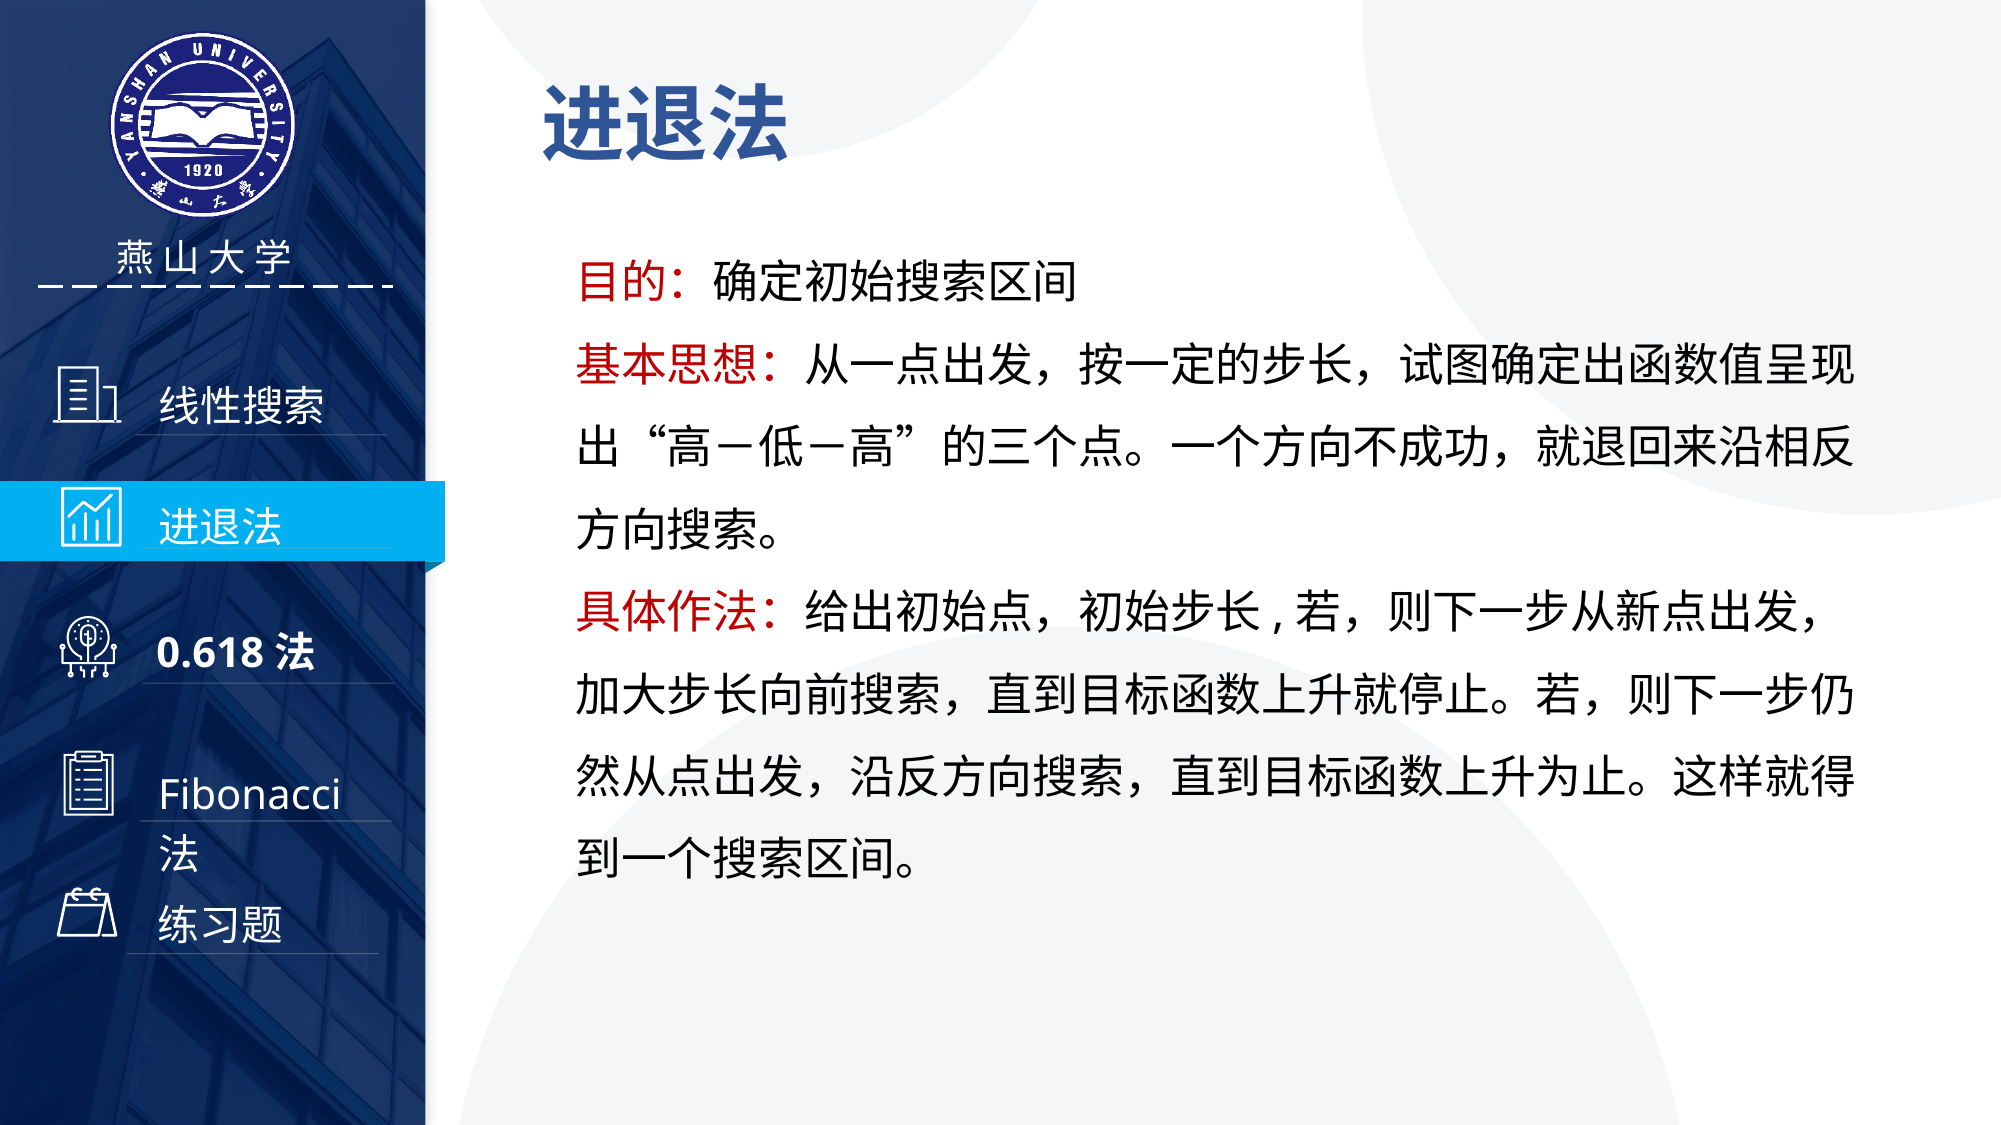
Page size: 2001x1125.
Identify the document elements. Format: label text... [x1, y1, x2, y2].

text_box 进退法 [526, 63, 936, 179]
picture [0, 0, 425, 480]
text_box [95, 30, 314, 286]
picture [0, 574, 425, 1125]
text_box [0, 481, 445, 574]
